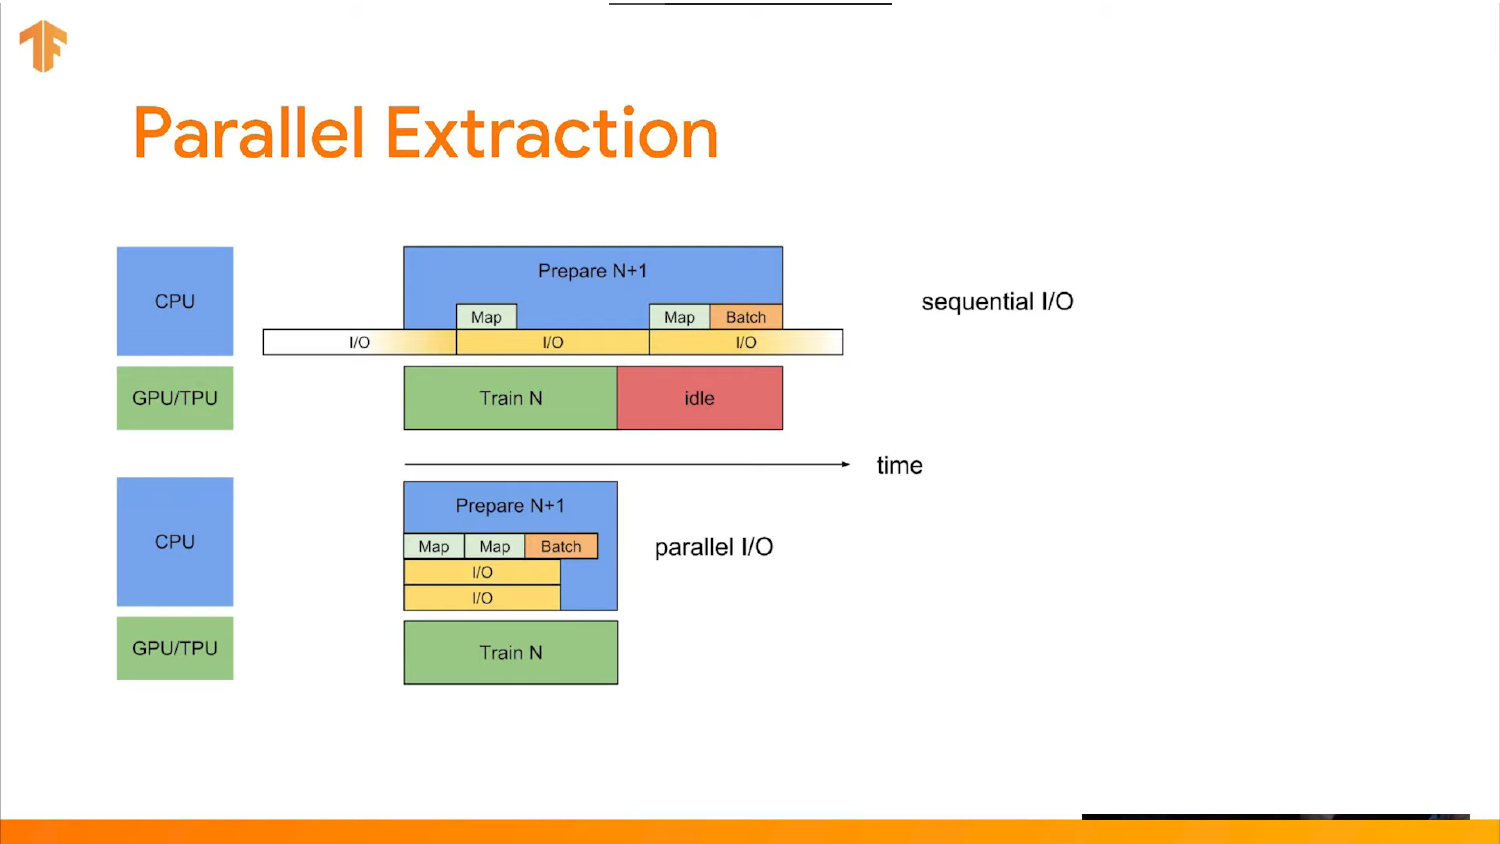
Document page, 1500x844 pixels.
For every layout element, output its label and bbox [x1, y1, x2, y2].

list [0, 3, 1500, 844]
